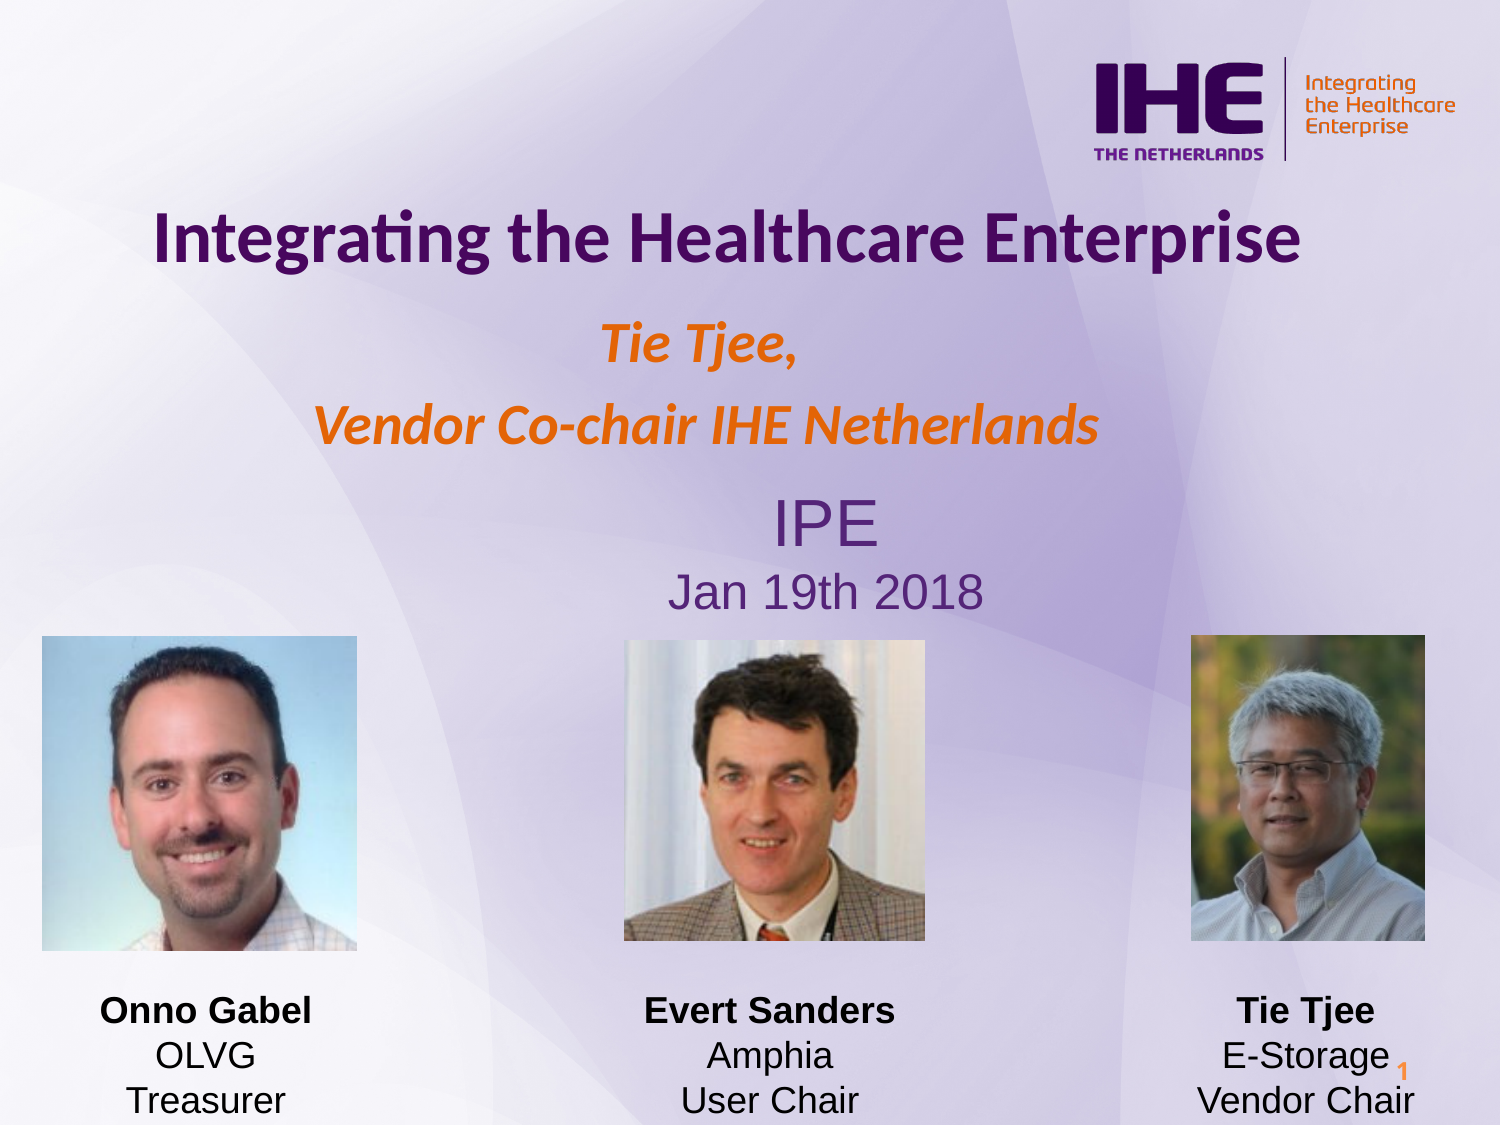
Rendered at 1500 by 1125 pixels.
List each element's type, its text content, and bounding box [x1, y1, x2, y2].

text_box Integrating the Healthcare Enterprise [137, 179, 1377, 319]
text_box Evert Sanders Amphia User Chair [629, 978, 911, 1125]
text_box IPE Jan 19th 2018 [652, 472, 1000, 627]
text_box Onno Gabel OLVG Treasurer [84, 978, 328, 1125]
text_box Tie Tjee E-Storage Vendor Chair [1181, 978, 1430, 1125]
picture [0, 0, 1500, 1125]
text_box Tie Tjee, Vendor Co-chair IHE Netherlands [137, 319, 1275, 448]
